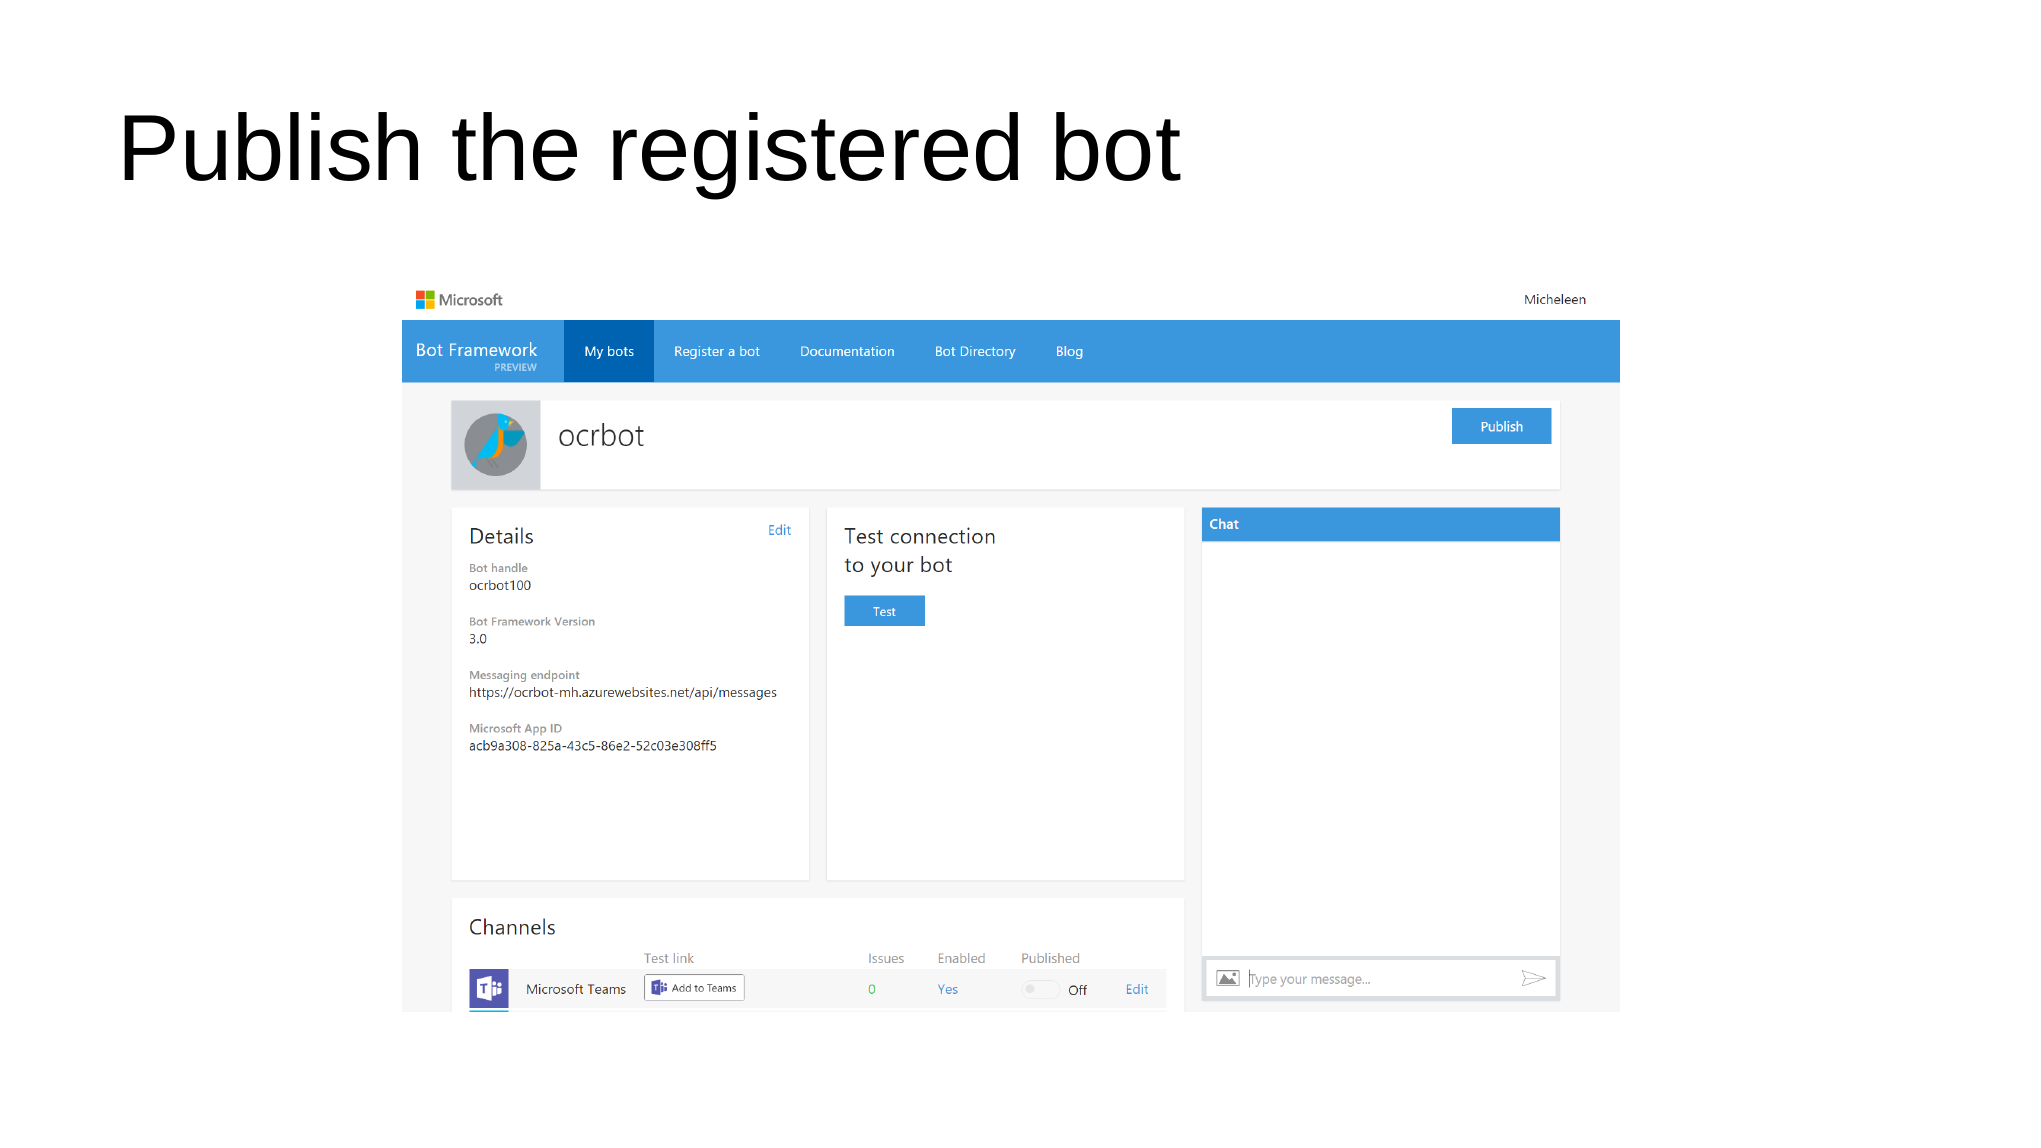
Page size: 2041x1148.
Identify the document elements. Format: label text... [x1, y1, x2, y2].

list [402, 282, 1620, 1012]
title Publish the registered bot [102, 39, 1921, 262]
